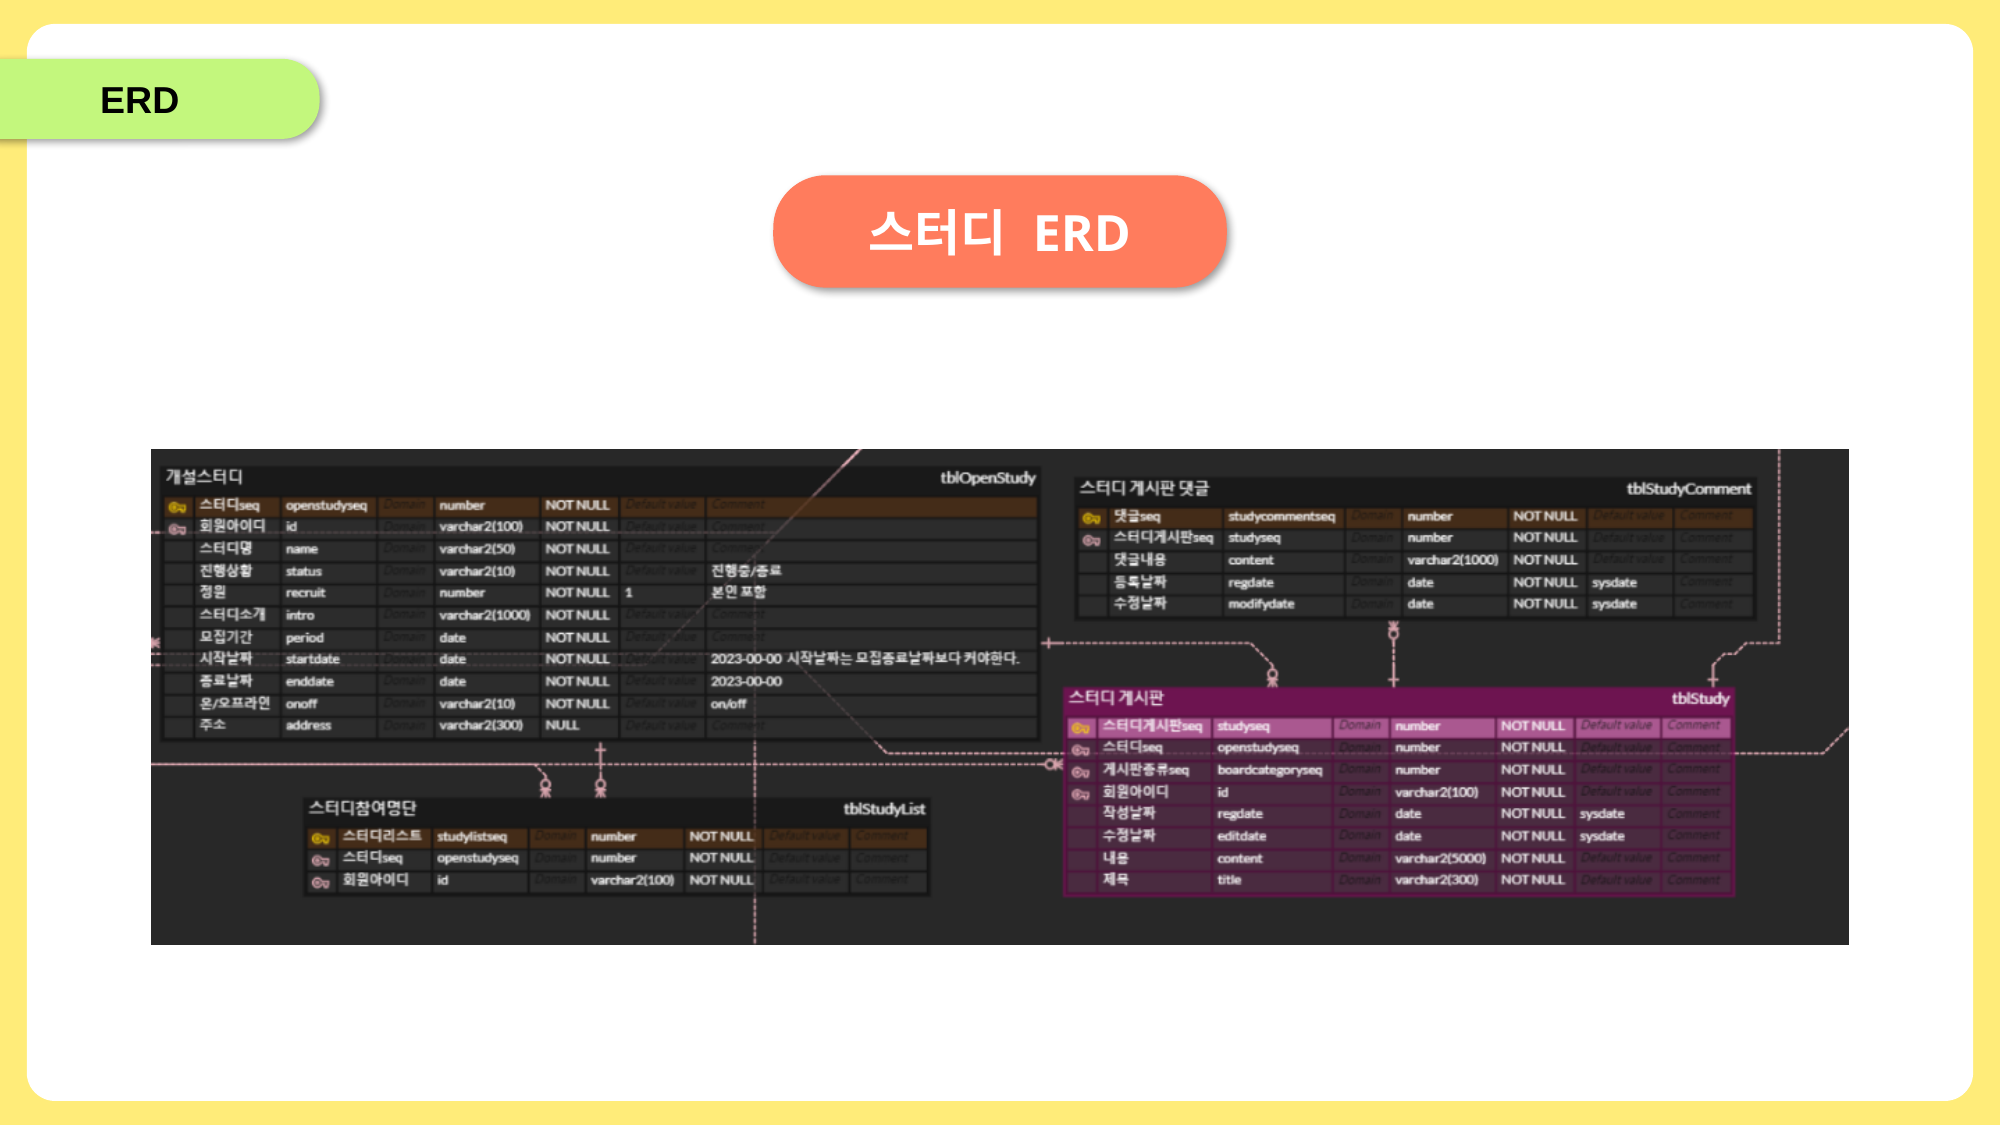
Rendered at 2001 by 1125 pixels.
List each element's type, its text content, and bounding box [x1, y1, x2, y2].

picture [151, 449, 1849, 945]
text_box [26, 23, 1974, 1101]
text_box 스터디 ERD [773, 175, 1227, 288]
text_box ERD [30, 68, 249, 129]
text_box [0, 58, 320, 139]
